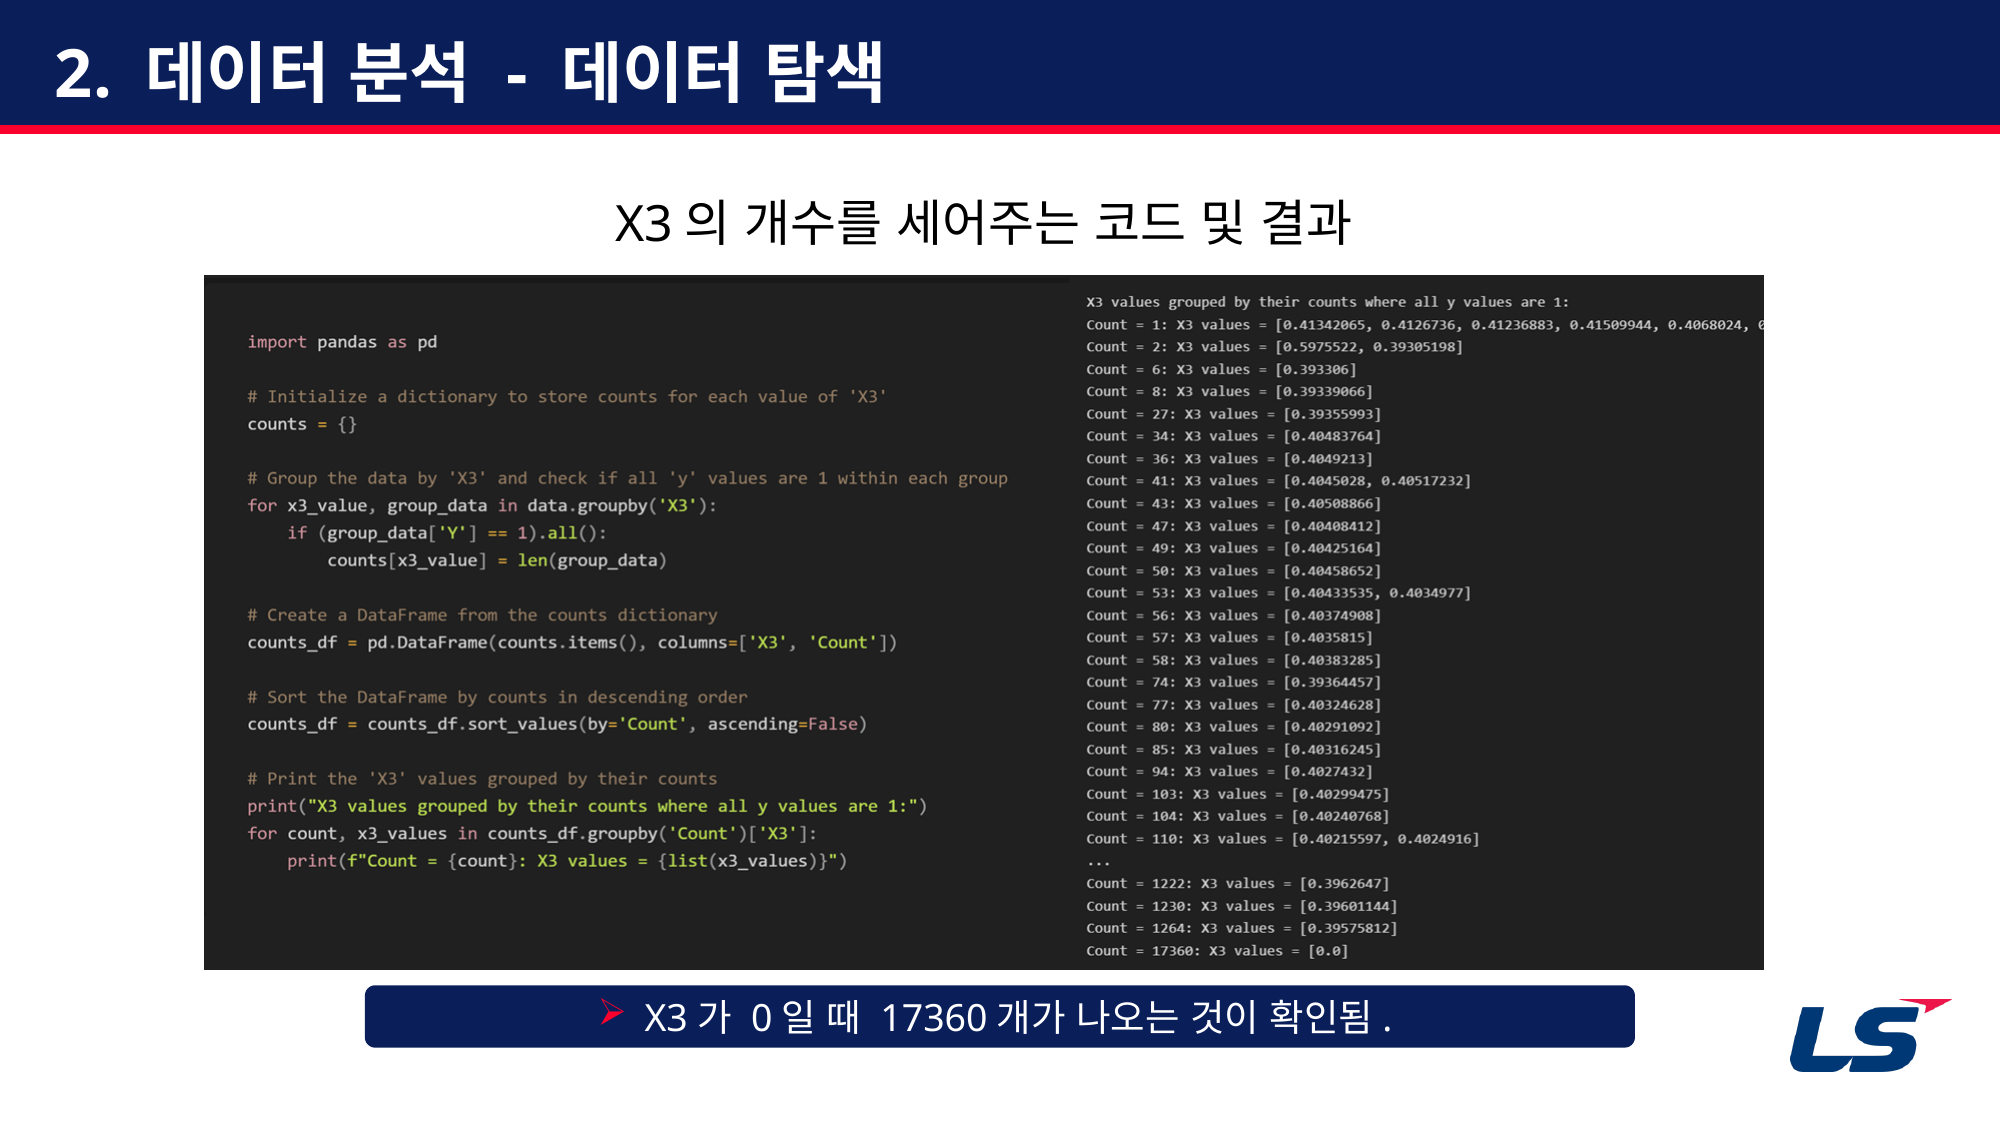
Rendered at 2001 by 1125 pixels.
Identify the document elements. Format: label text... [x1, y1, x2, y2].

text_box X3가 0일 때 17360개가 나오는 것이 확인됨. [363, 984, 1637, 1049]
text_box [0, 0, 2000, 125]
text_box X3의 개수를 세어주는 코드 및 결과 [571, 183, 1397, 259]
text_box 2. 데이터 분석 - 데이터 탐색 [40, 23, 1428, 119]
picture [204, 275, 1764, 970]
picture [1790, 999, 1952, 1073]
